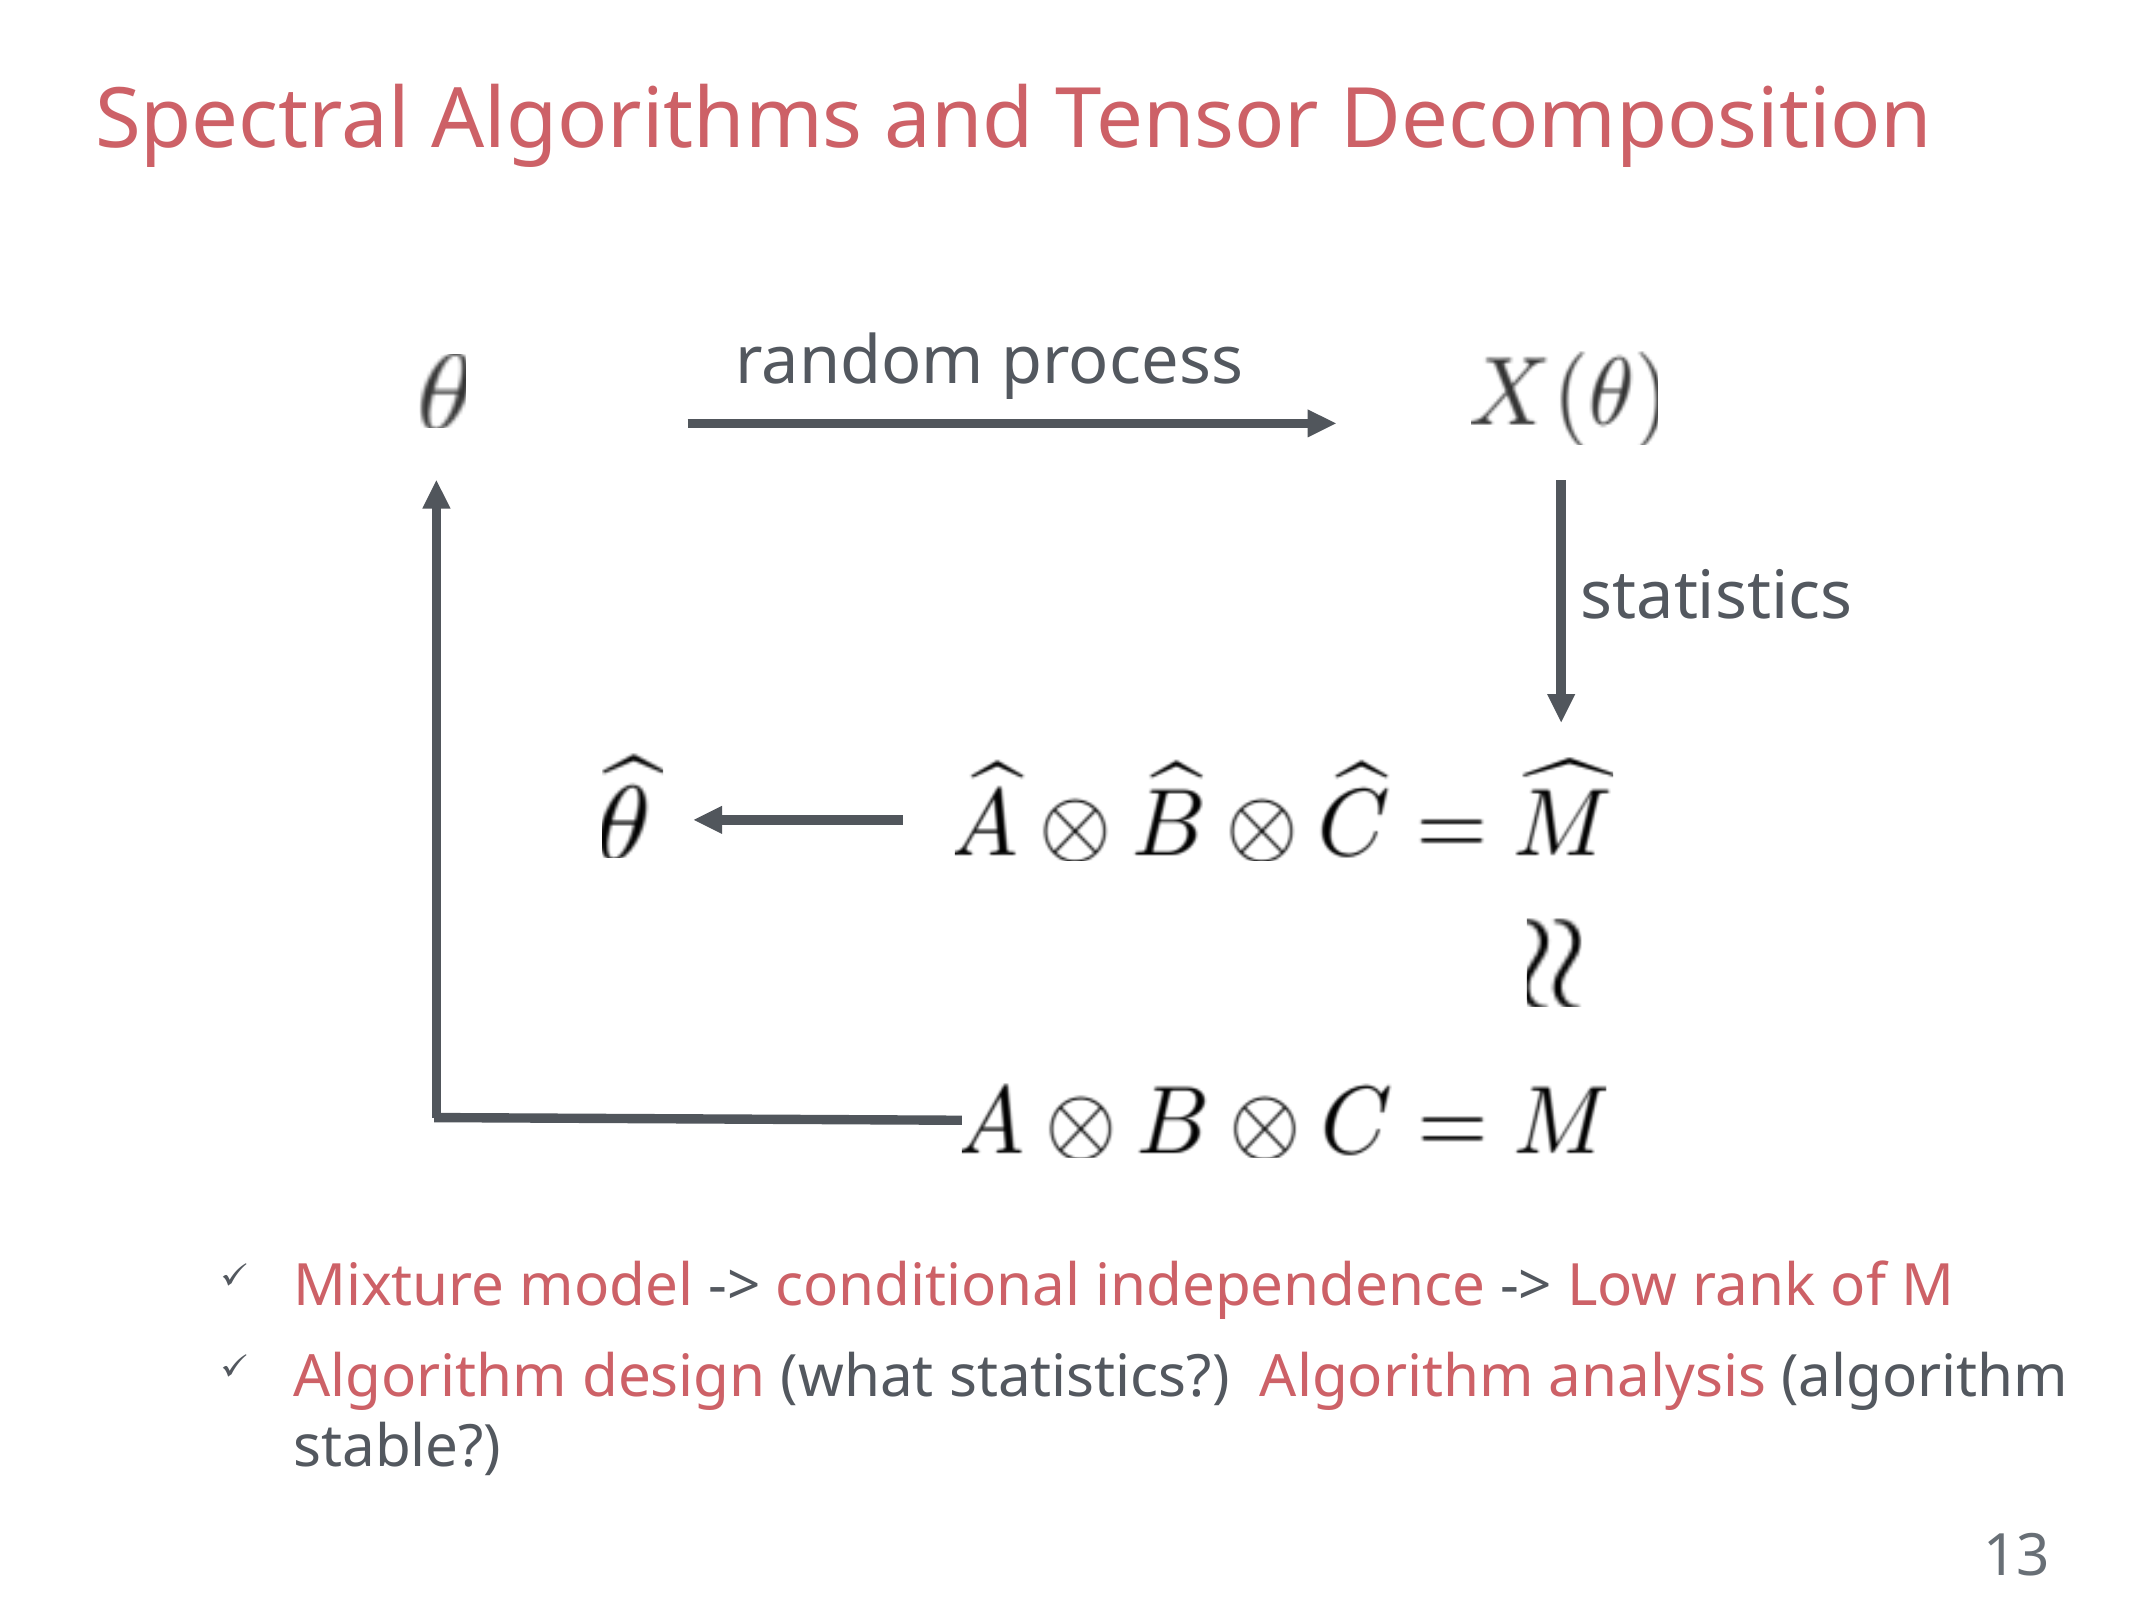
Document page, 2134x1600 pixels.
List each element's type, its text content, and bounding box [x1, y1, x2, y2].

title Spectral Algorithms and Tensor Decomposition [64, 15, 1964, 214]
picture [1470, 350, 1659, 445]
text_box statistics [1570, 544, 1868, 640]
picture [601, 751, 664, 858]
picture [419, 354, 467, 429]
picture [1509, 934, 1599, 991]
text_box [433, 1117, 962, 1121]
picture [961, 1082, 1607, 1159]
picture [954, 756, 1614, 861]
text_box random process [720, 309, 1259, 405]
text_box Mixture model -> conditional independence -> Low rank of M Algorithm design (what statistics?) Algorithm analysis (algorithm stable?) [137, 1237, 2116, 1488]
